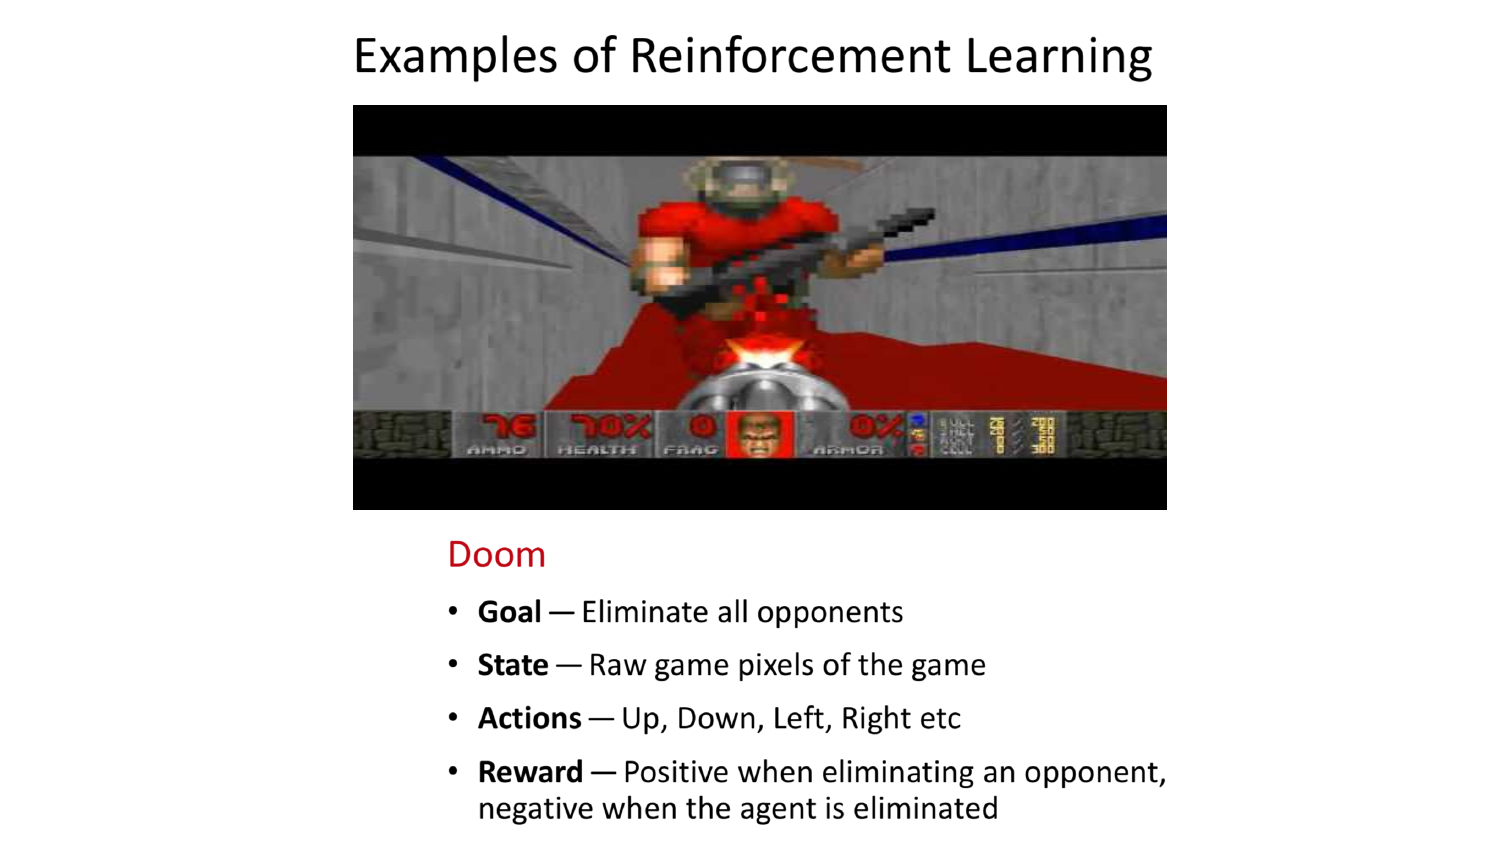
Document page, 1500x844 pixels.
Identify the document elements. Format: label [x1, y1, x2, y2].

picture [151, 0, 1349, 844]
